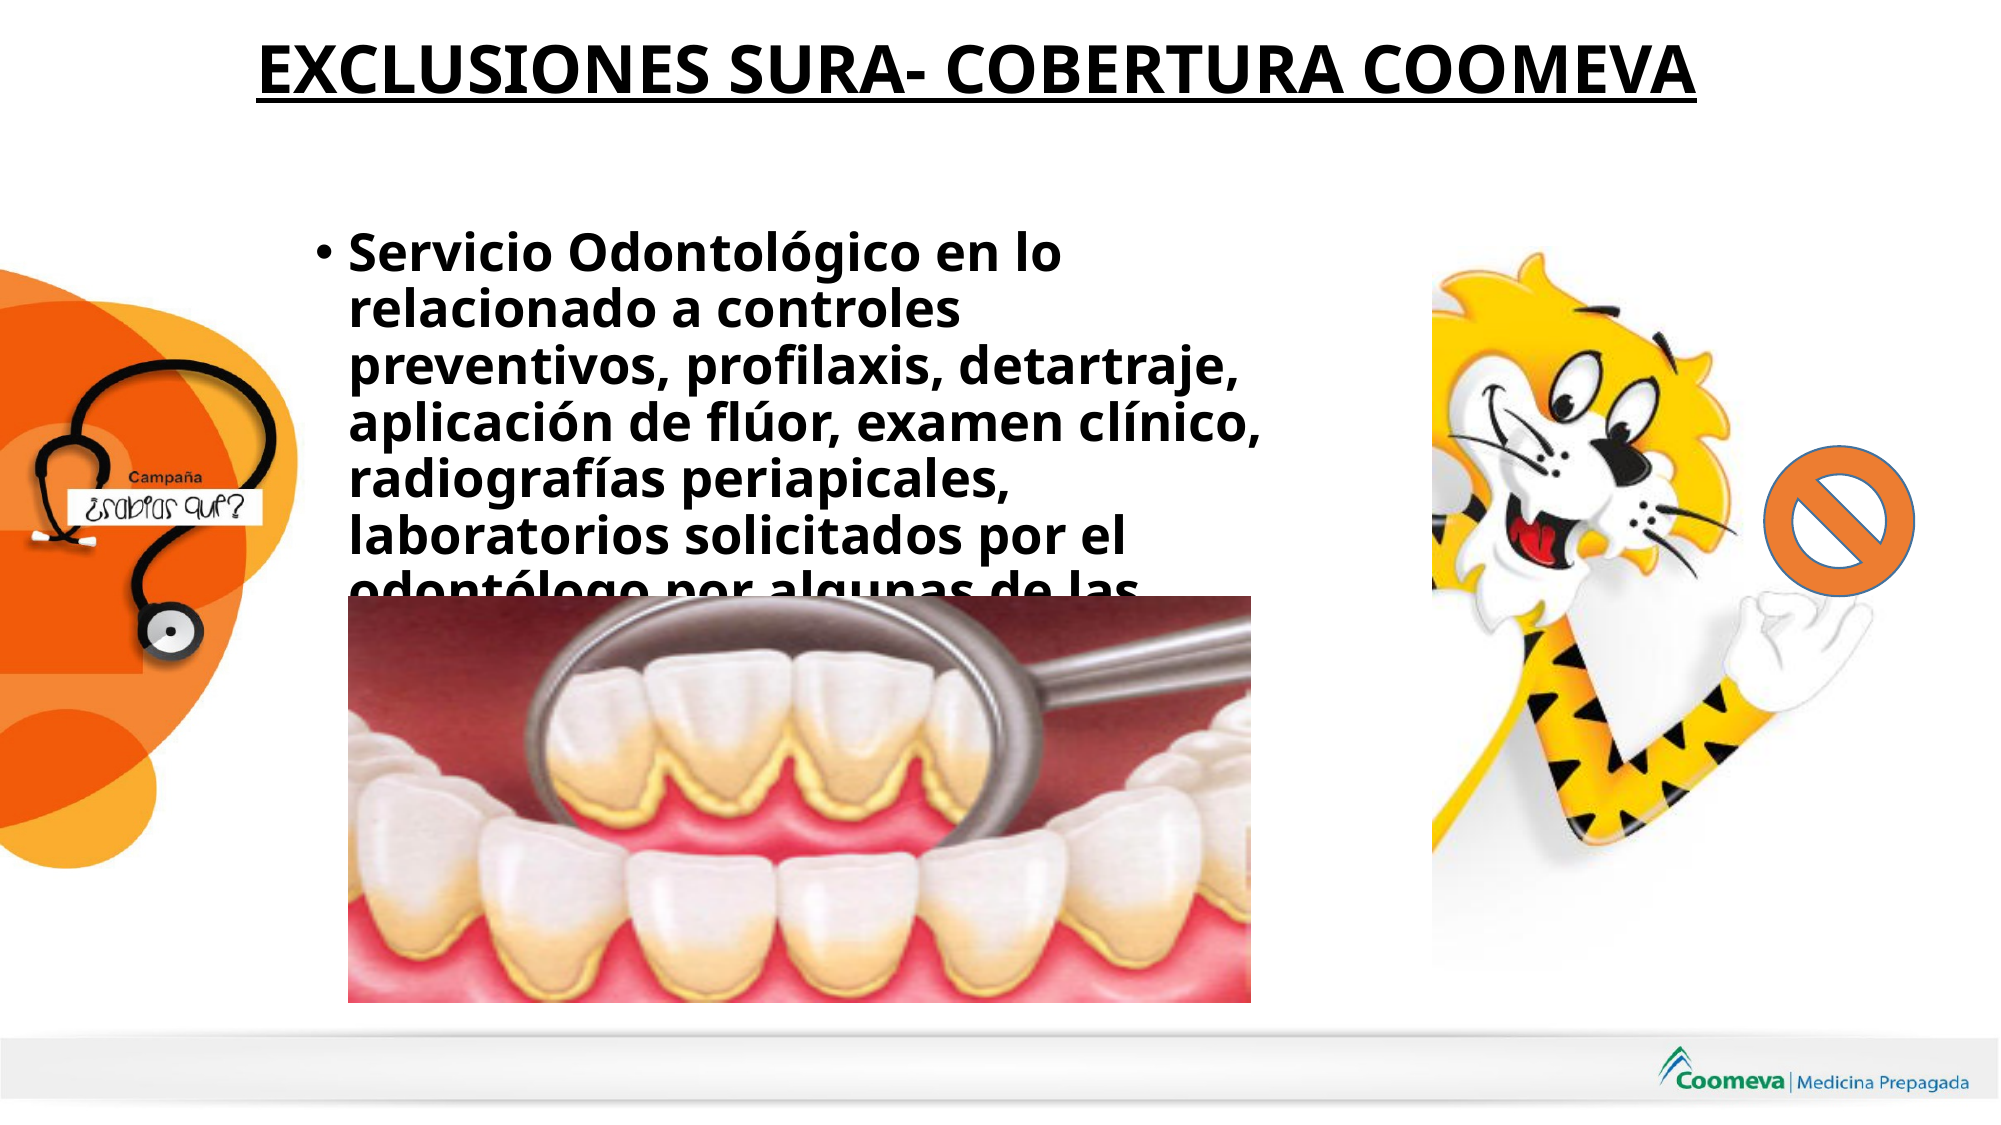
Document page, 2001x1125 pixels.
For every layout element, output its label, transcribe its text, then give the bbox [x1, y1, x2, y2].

text_box Servicio Odontológico en lo relacionado a controles preventivos, profilaxis, detartraje, aplicación de flúor, examen clínico, radiografías periapicales, laboratorios solicitados por el odontólogo por algunas de las condiciones mencionadas [300, 218, 1285, 438]
picture [0, 0, 2000, 1125]
title EXCLUSIONES SURA- COBERTURA COOMEVA [114, 28, 1840, 270]
